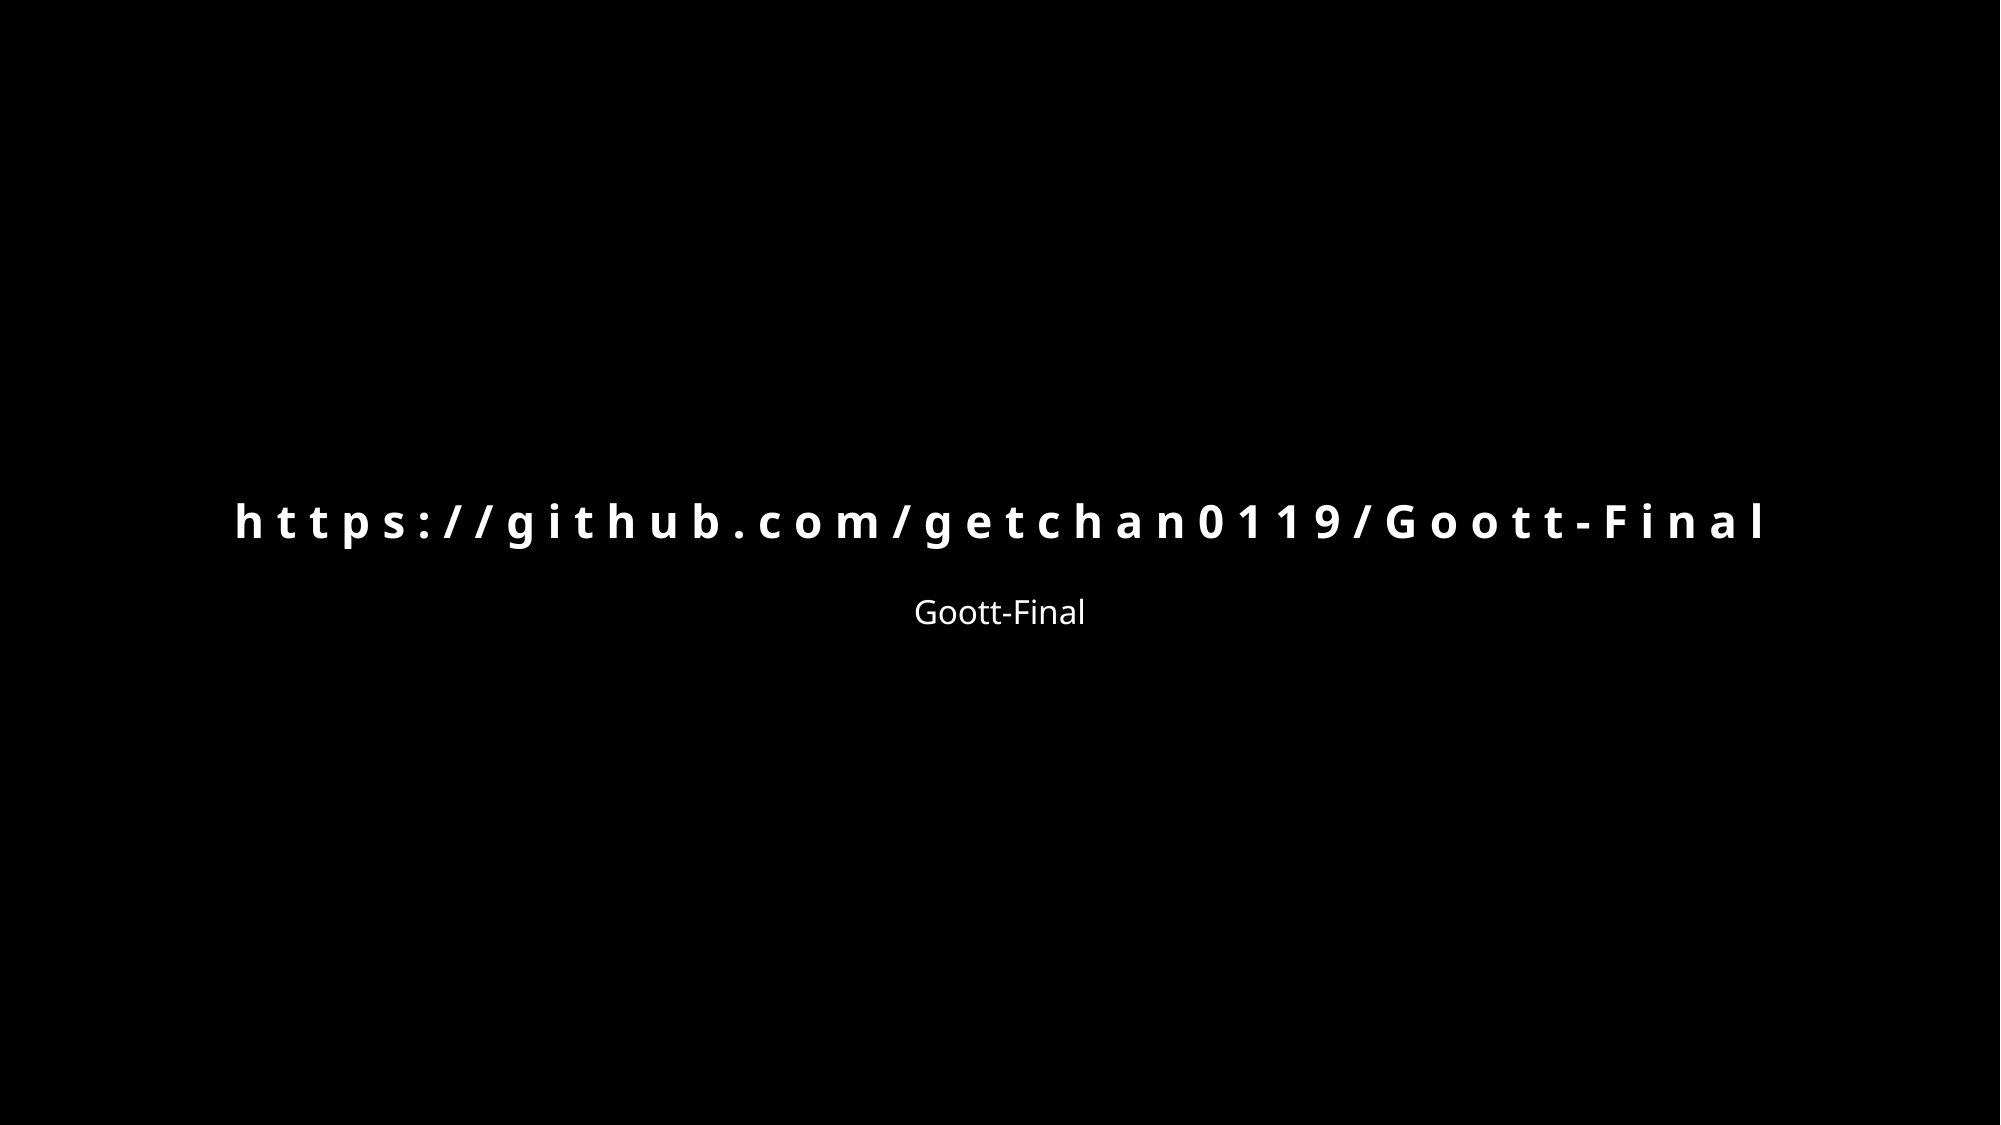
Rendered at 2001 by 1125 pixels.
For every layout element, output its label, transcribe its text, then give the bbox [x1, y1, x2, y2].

text_box Goott-Final [898, 584, 1101, 640]
text_box https://github.com/getchan0119/Goott-Final [219, 485, 1781, 555]
